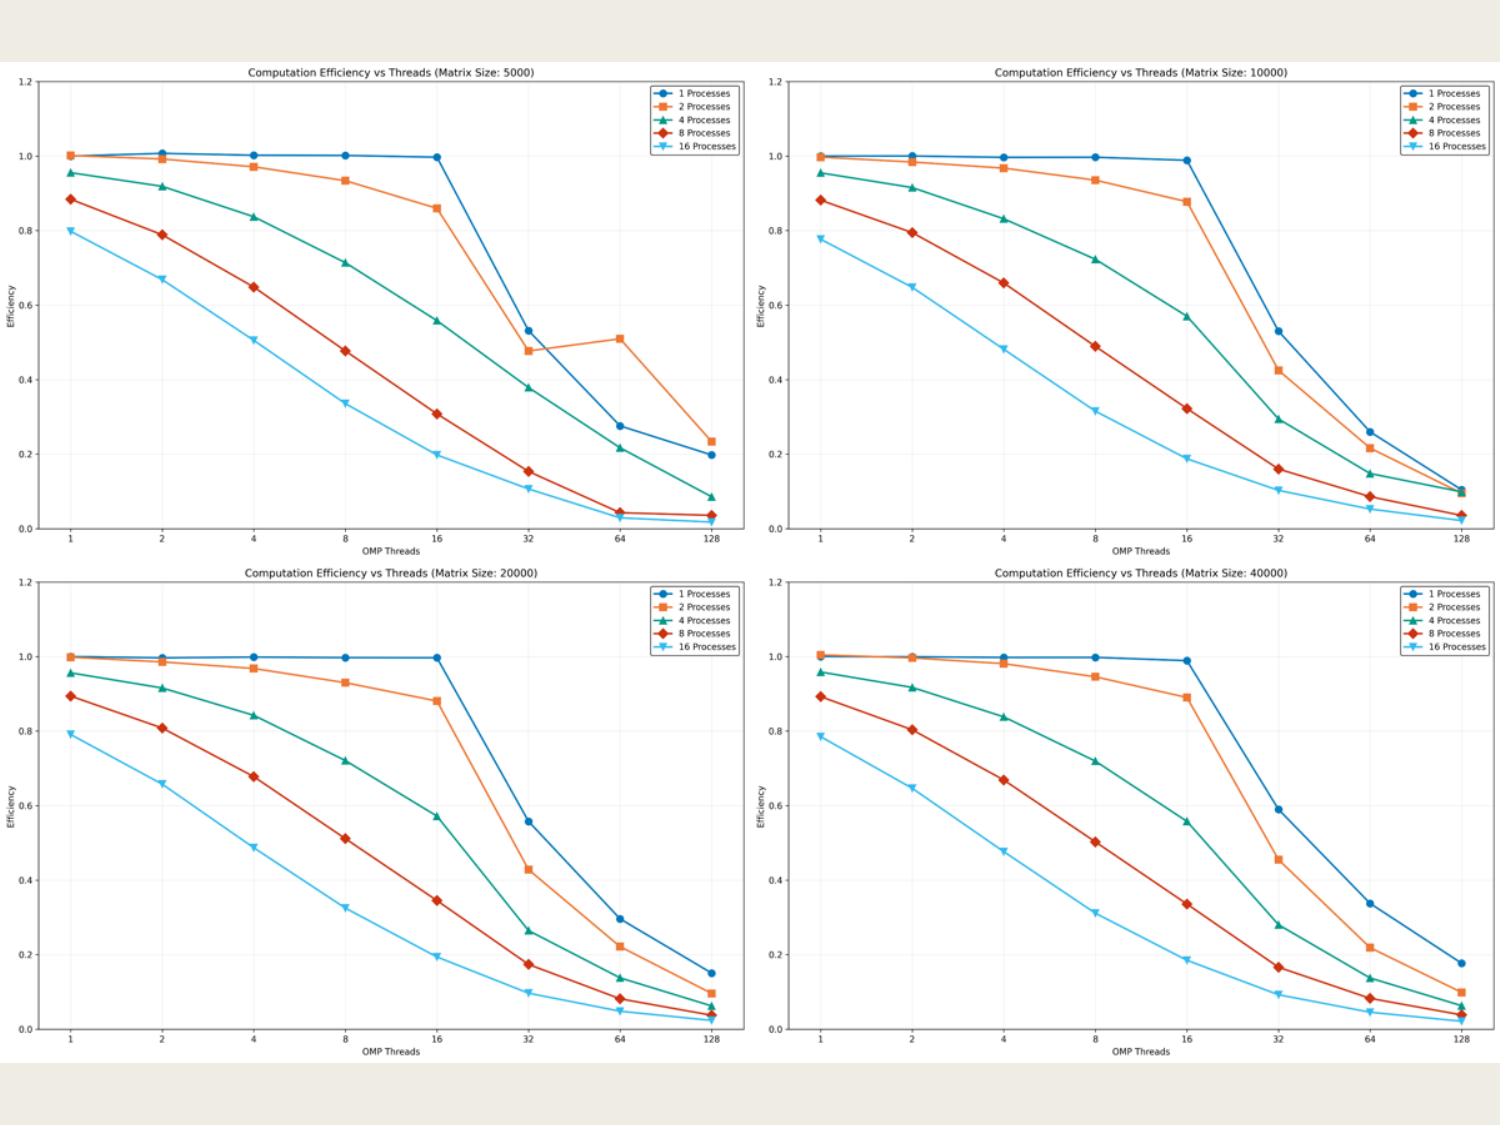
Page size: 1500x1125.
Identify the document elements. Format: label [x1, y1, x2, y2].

list [0, 62, 1500, 1063]
